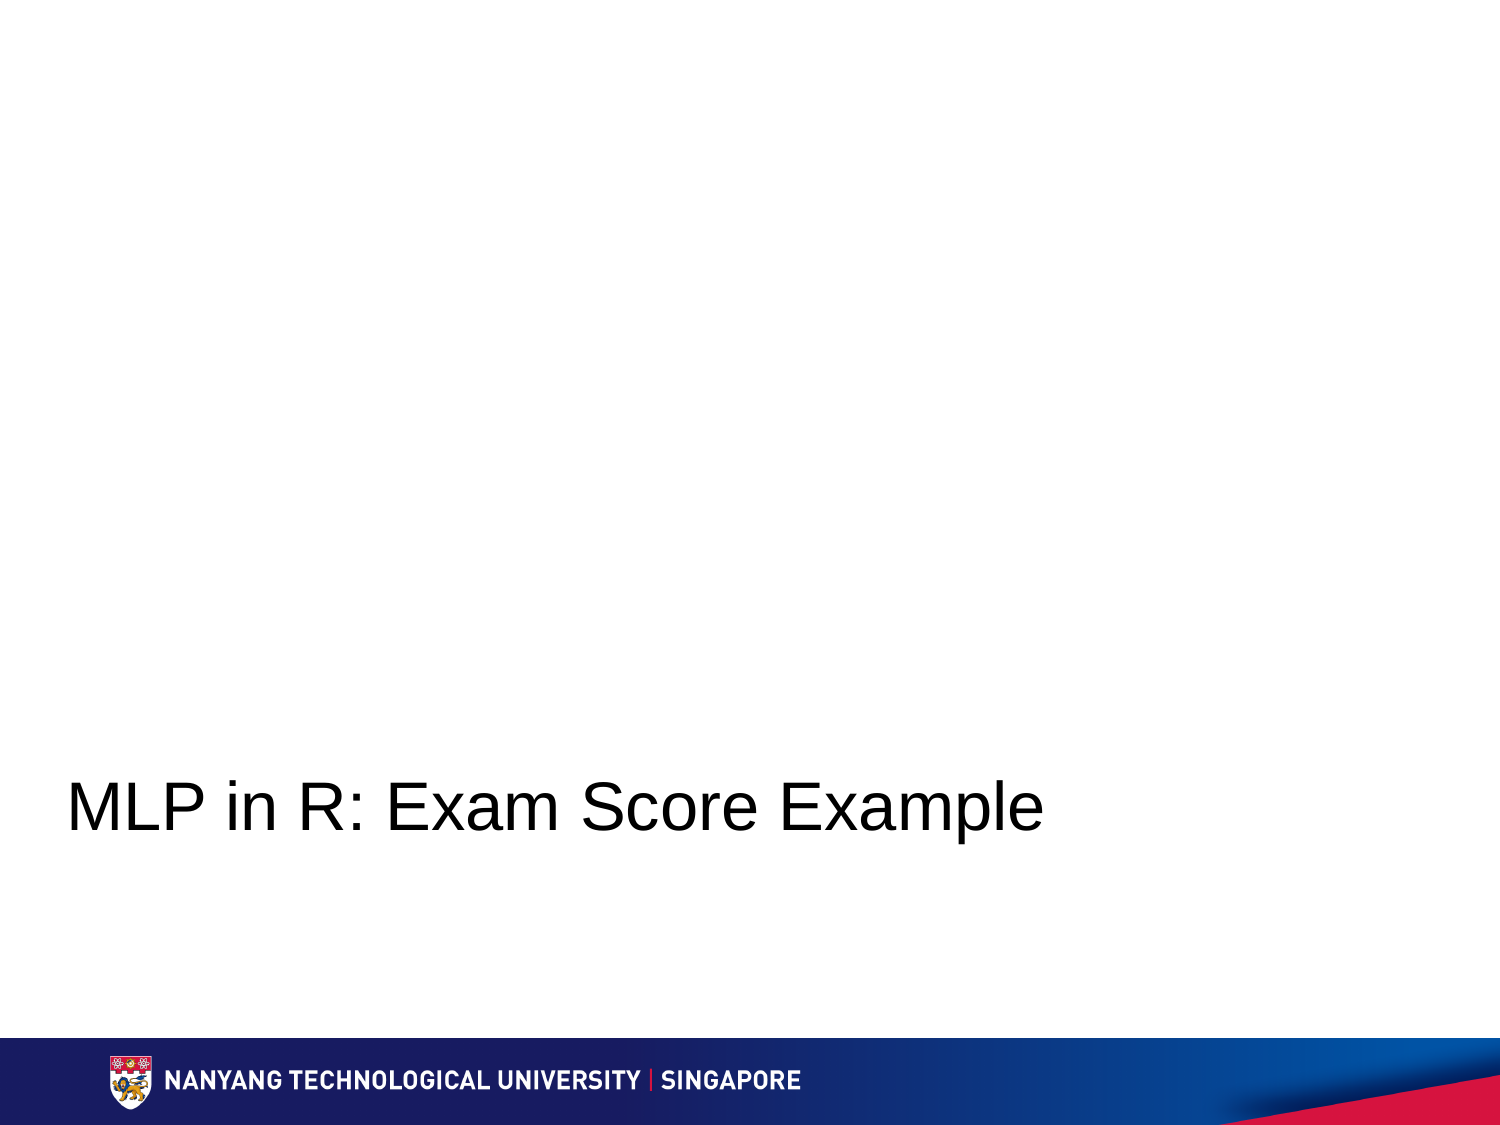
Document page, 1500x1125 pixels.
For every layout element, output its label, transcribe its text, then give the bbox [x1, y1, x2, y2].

picture [0, 1038, 1500, 1125]
title MLP in R: Exam Score Example [51, 709, 1402, 897]
